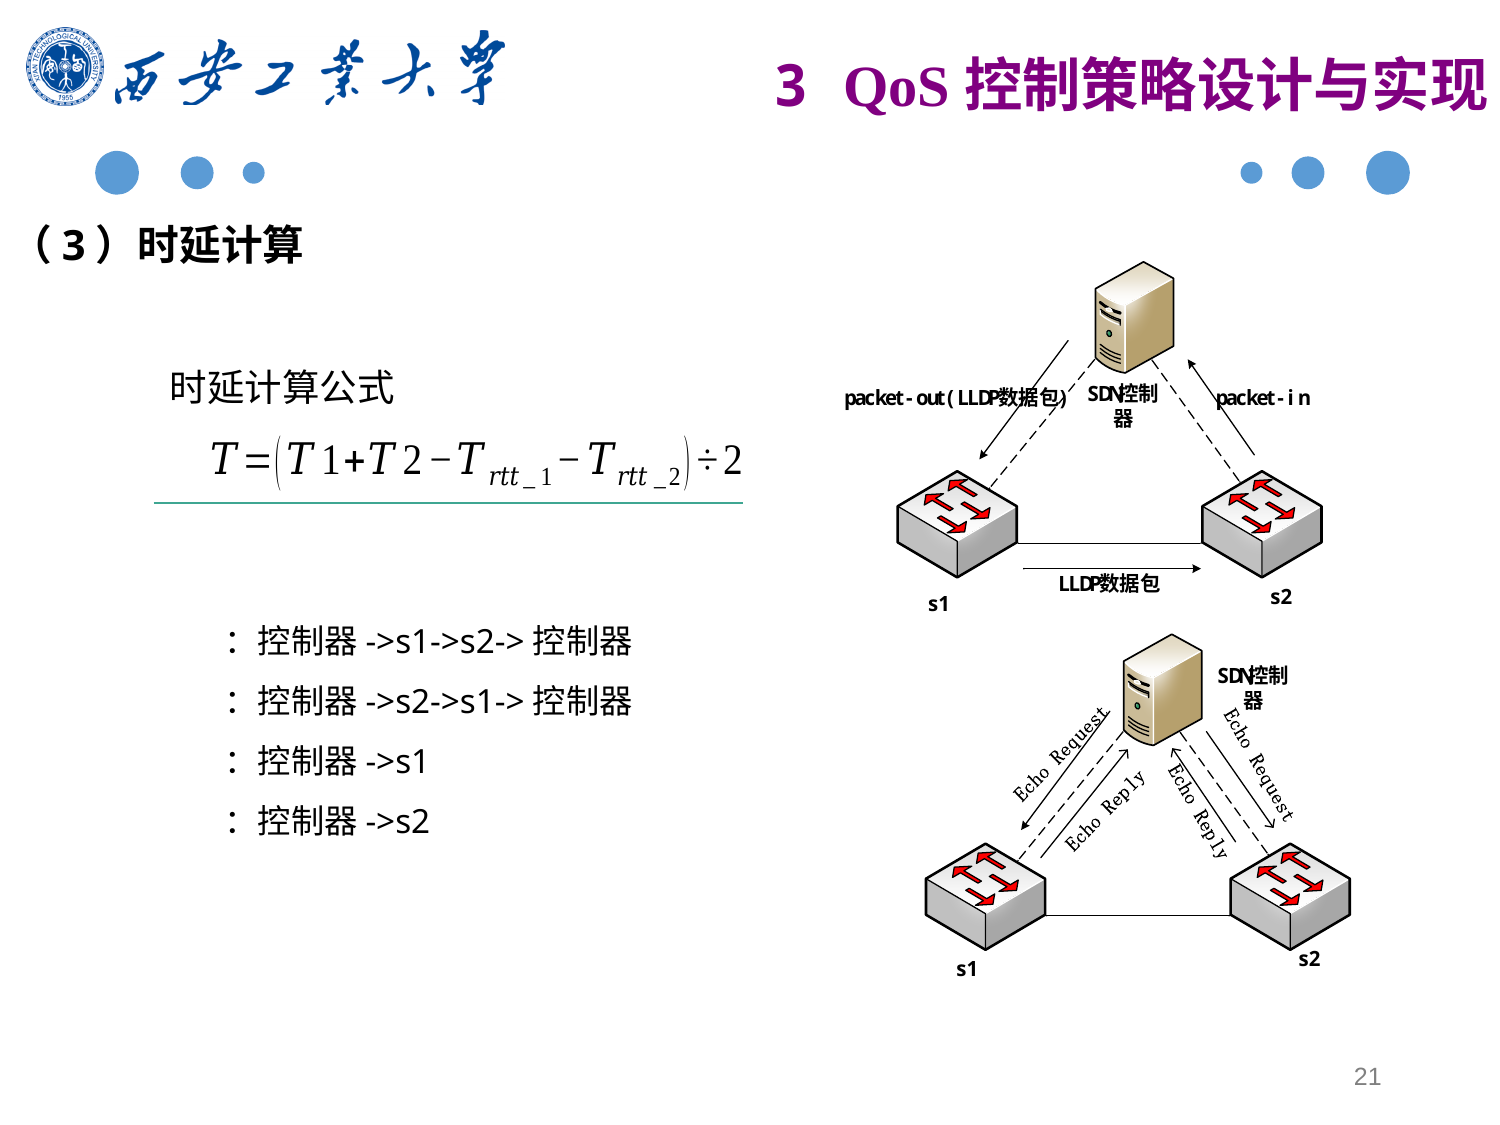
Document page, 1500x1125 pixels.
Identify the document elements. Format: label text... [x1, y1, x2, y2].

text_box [26, 27, 505, 106]
slide_number 21 [1059, 1042, 1397, 1103]
text_box 3 QoS控制策略设计与实现 [739, 40, 1500, 126]
text_box 时延计算公式 [154, 356, 410, 417]
text_box （3）时延计算 [0, 211, 396, 276]
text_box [832, 254, 1388, 995]
